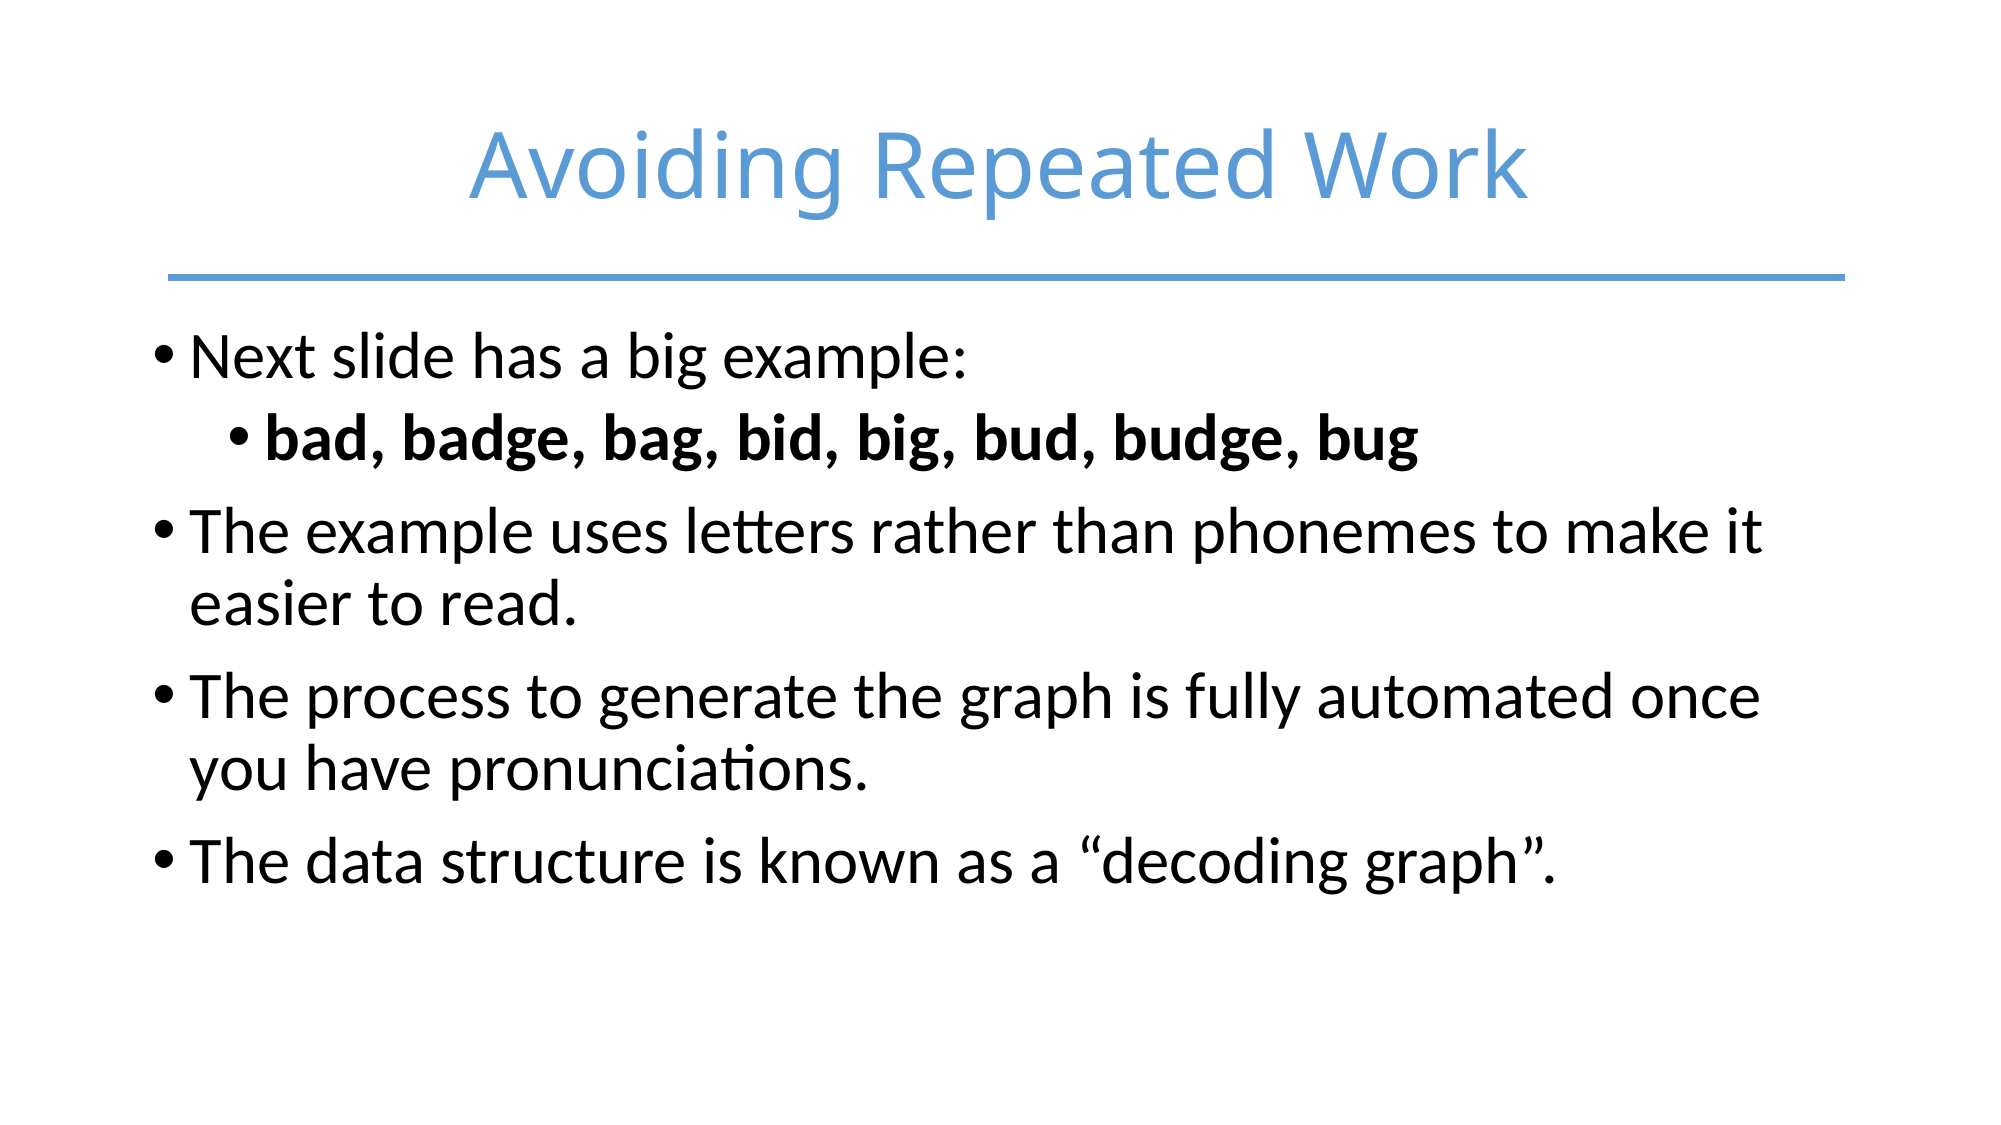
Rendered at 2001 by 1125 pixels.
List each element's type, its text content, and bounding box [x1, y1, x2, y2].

list Next slide has a big example: bad, badge, bag, bid, big, bud, budge, bug The example uses letters rather than phonemes to make it easier to read. The process to generate the graph is fully automated once you have pronunciations. The data structure is known as a “decoding graph”. [137, 313, 1863, 1028]
title Avoiding Repeated Work [137, 59, 1863, 278]
